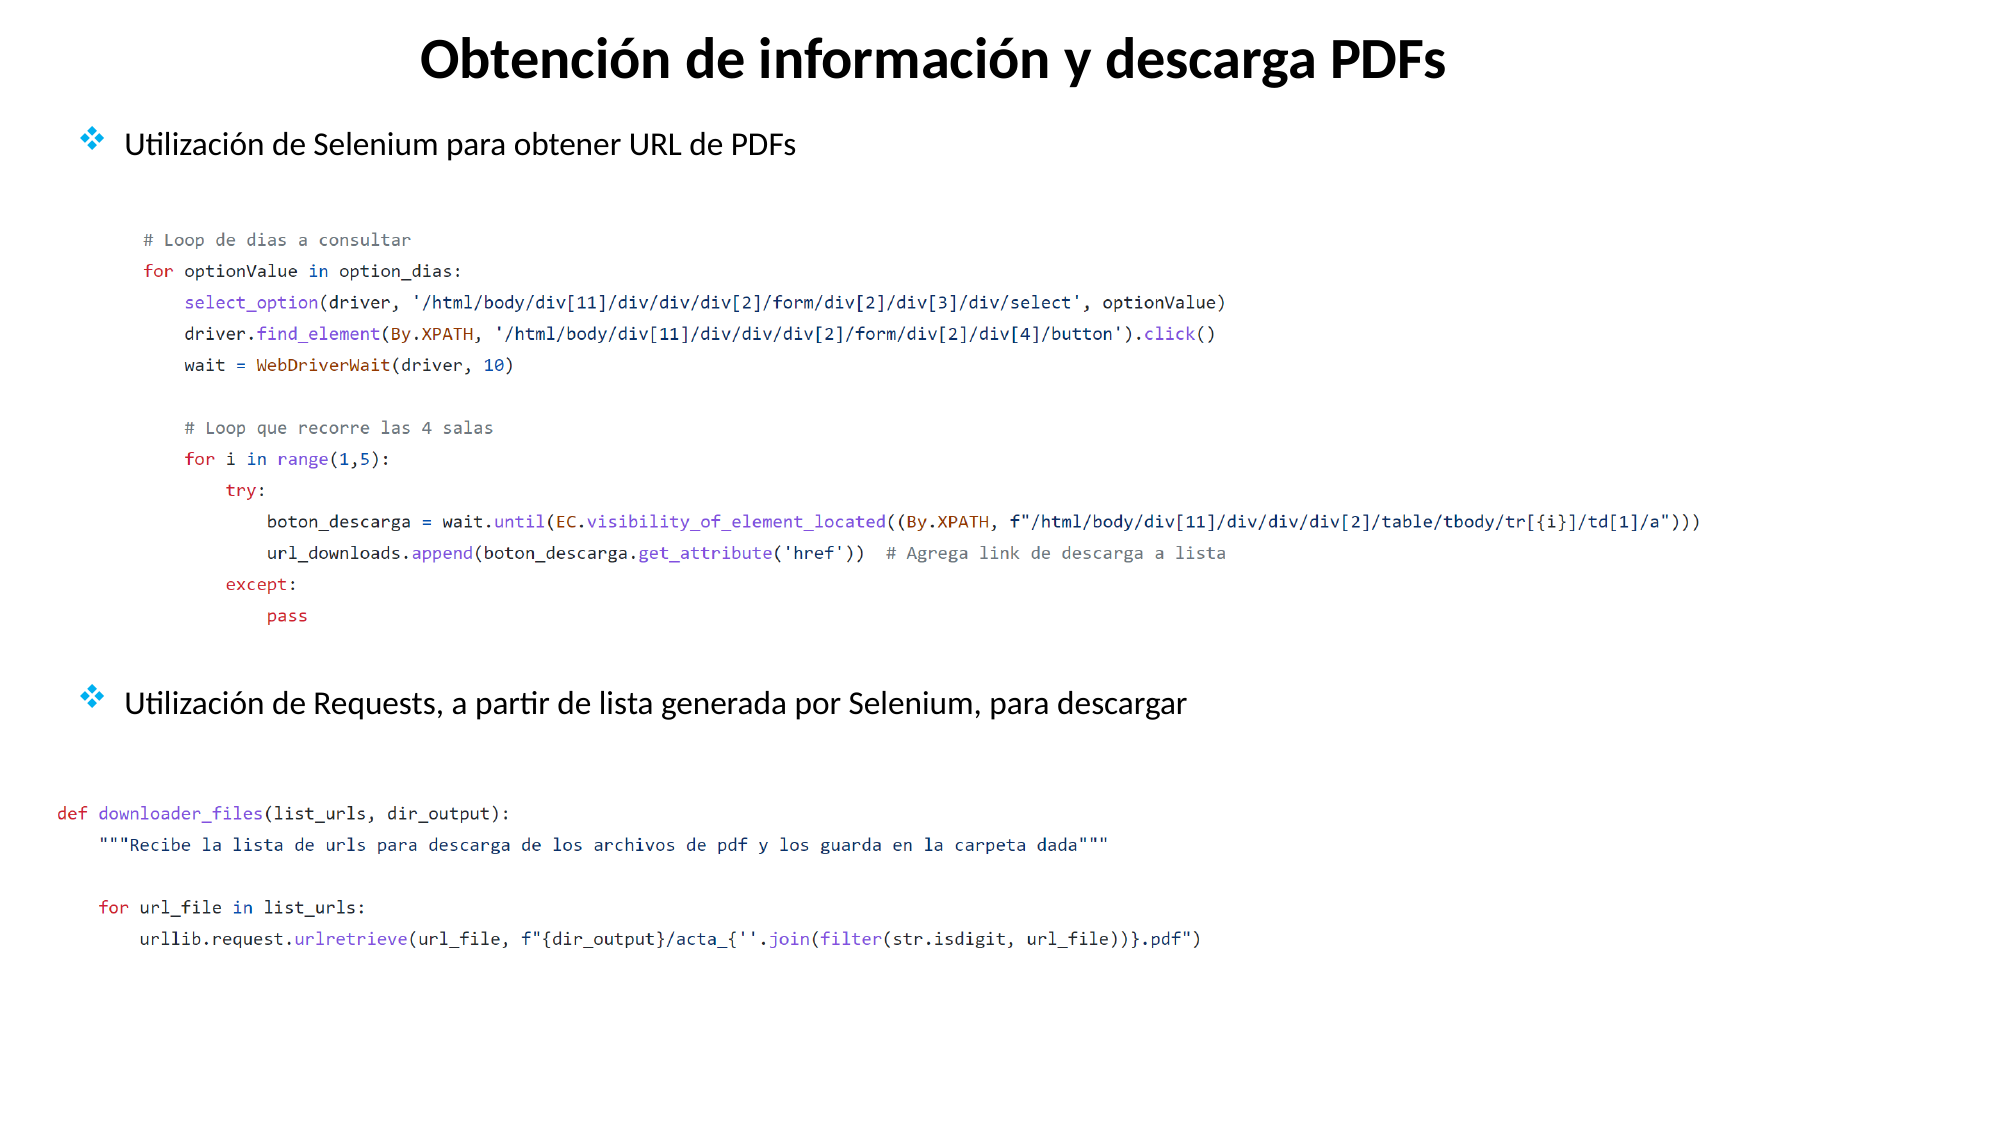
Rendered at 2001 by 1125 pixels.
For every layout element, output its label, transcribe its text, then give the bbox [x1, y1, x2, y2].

picture [10, 221, 1733, 631]
text_box Utilización de Requests, a partir de lista generada por Selenium, para descargar [0, 633, 1401, 729]
text_box Obtención de información y descarga PDFs [95, 13, 1772, 98]
picture [52, 771, 1269, 989]
text_box Utilización de Selenium para obtener URL de PDFs [0, 75, 1401, 170]
